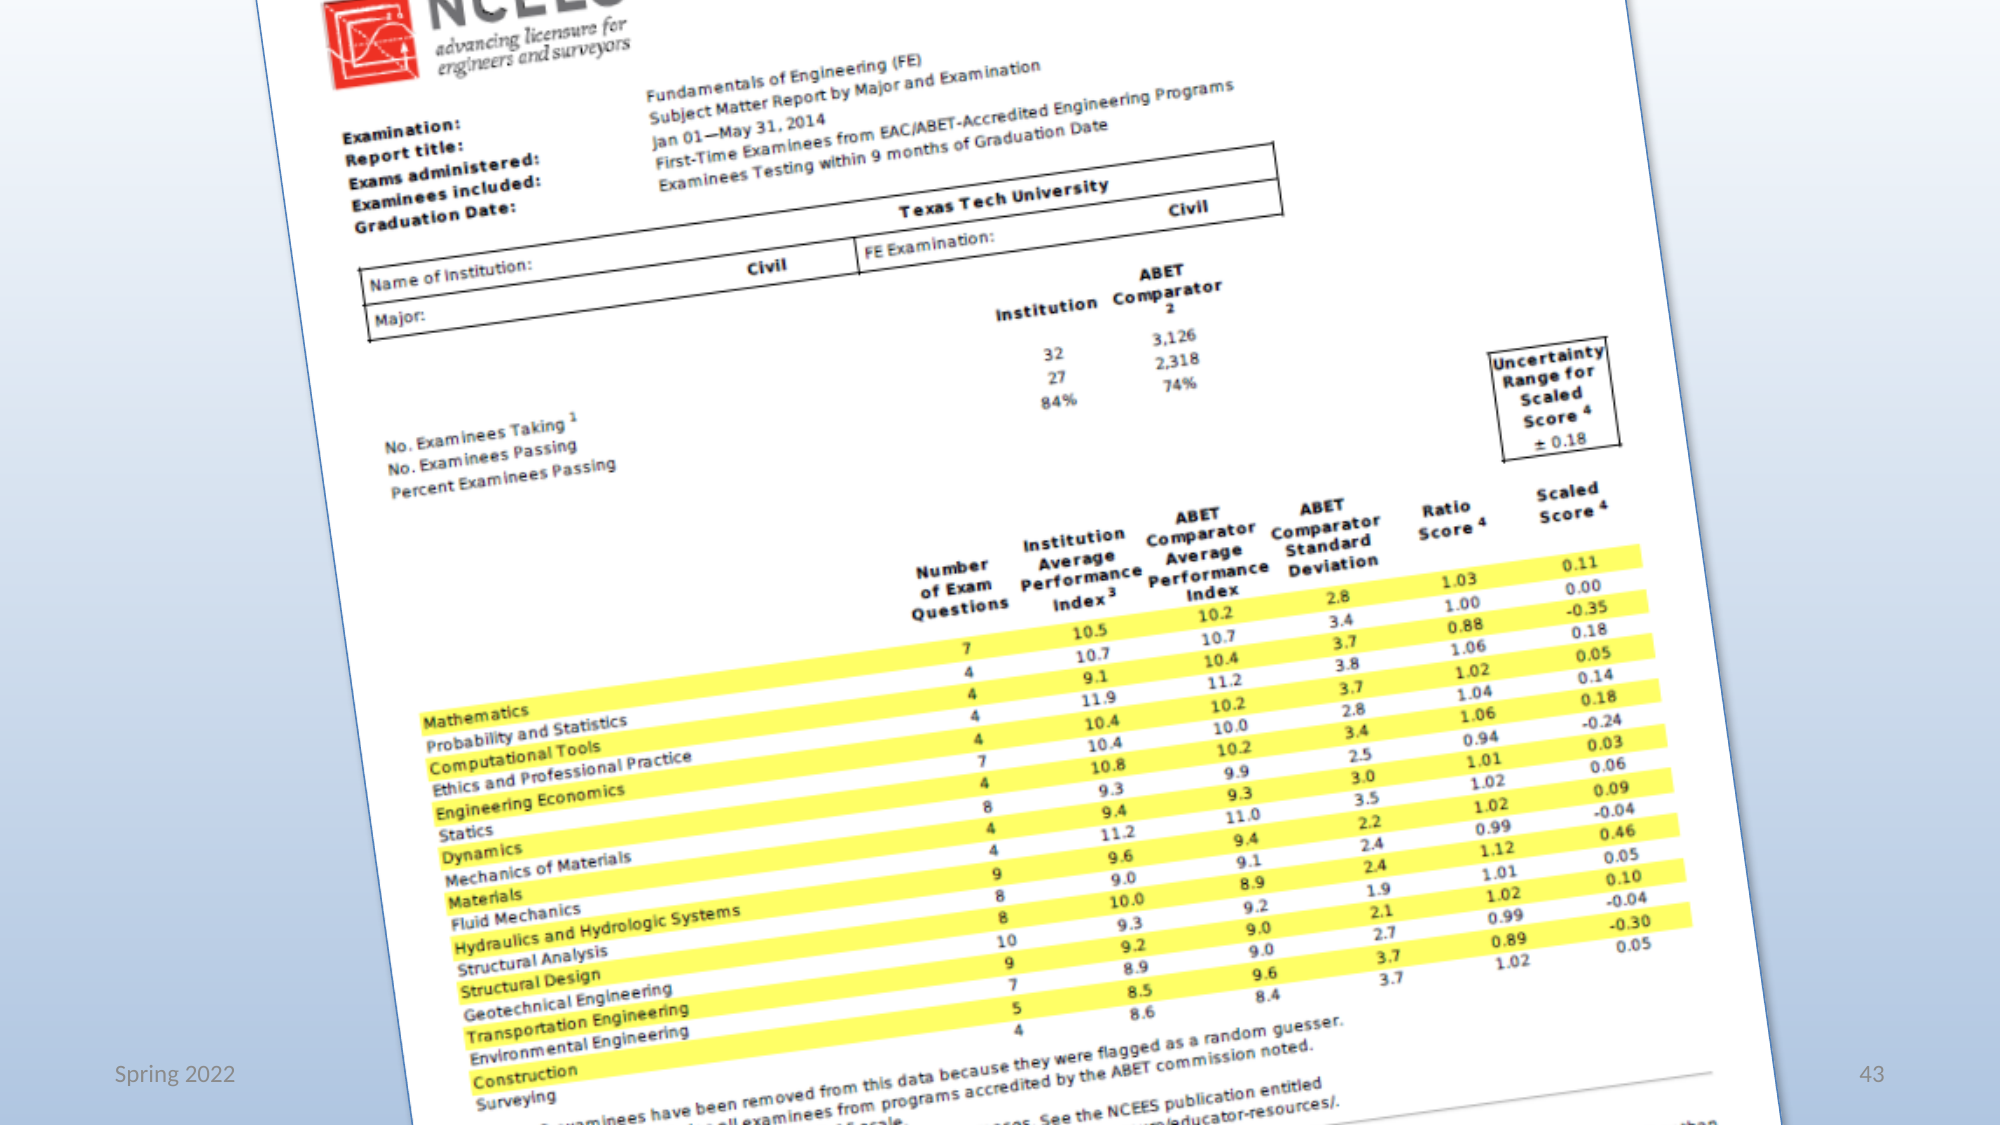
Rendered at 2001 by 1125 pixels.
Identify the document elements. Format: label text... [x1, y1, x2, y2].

picture [258, 0, 1781, 1125]
slide_number 43 [1780, 1042, 1900, 1103]
slide_number Spring 2022 [99, 1042, 358, 1103]
